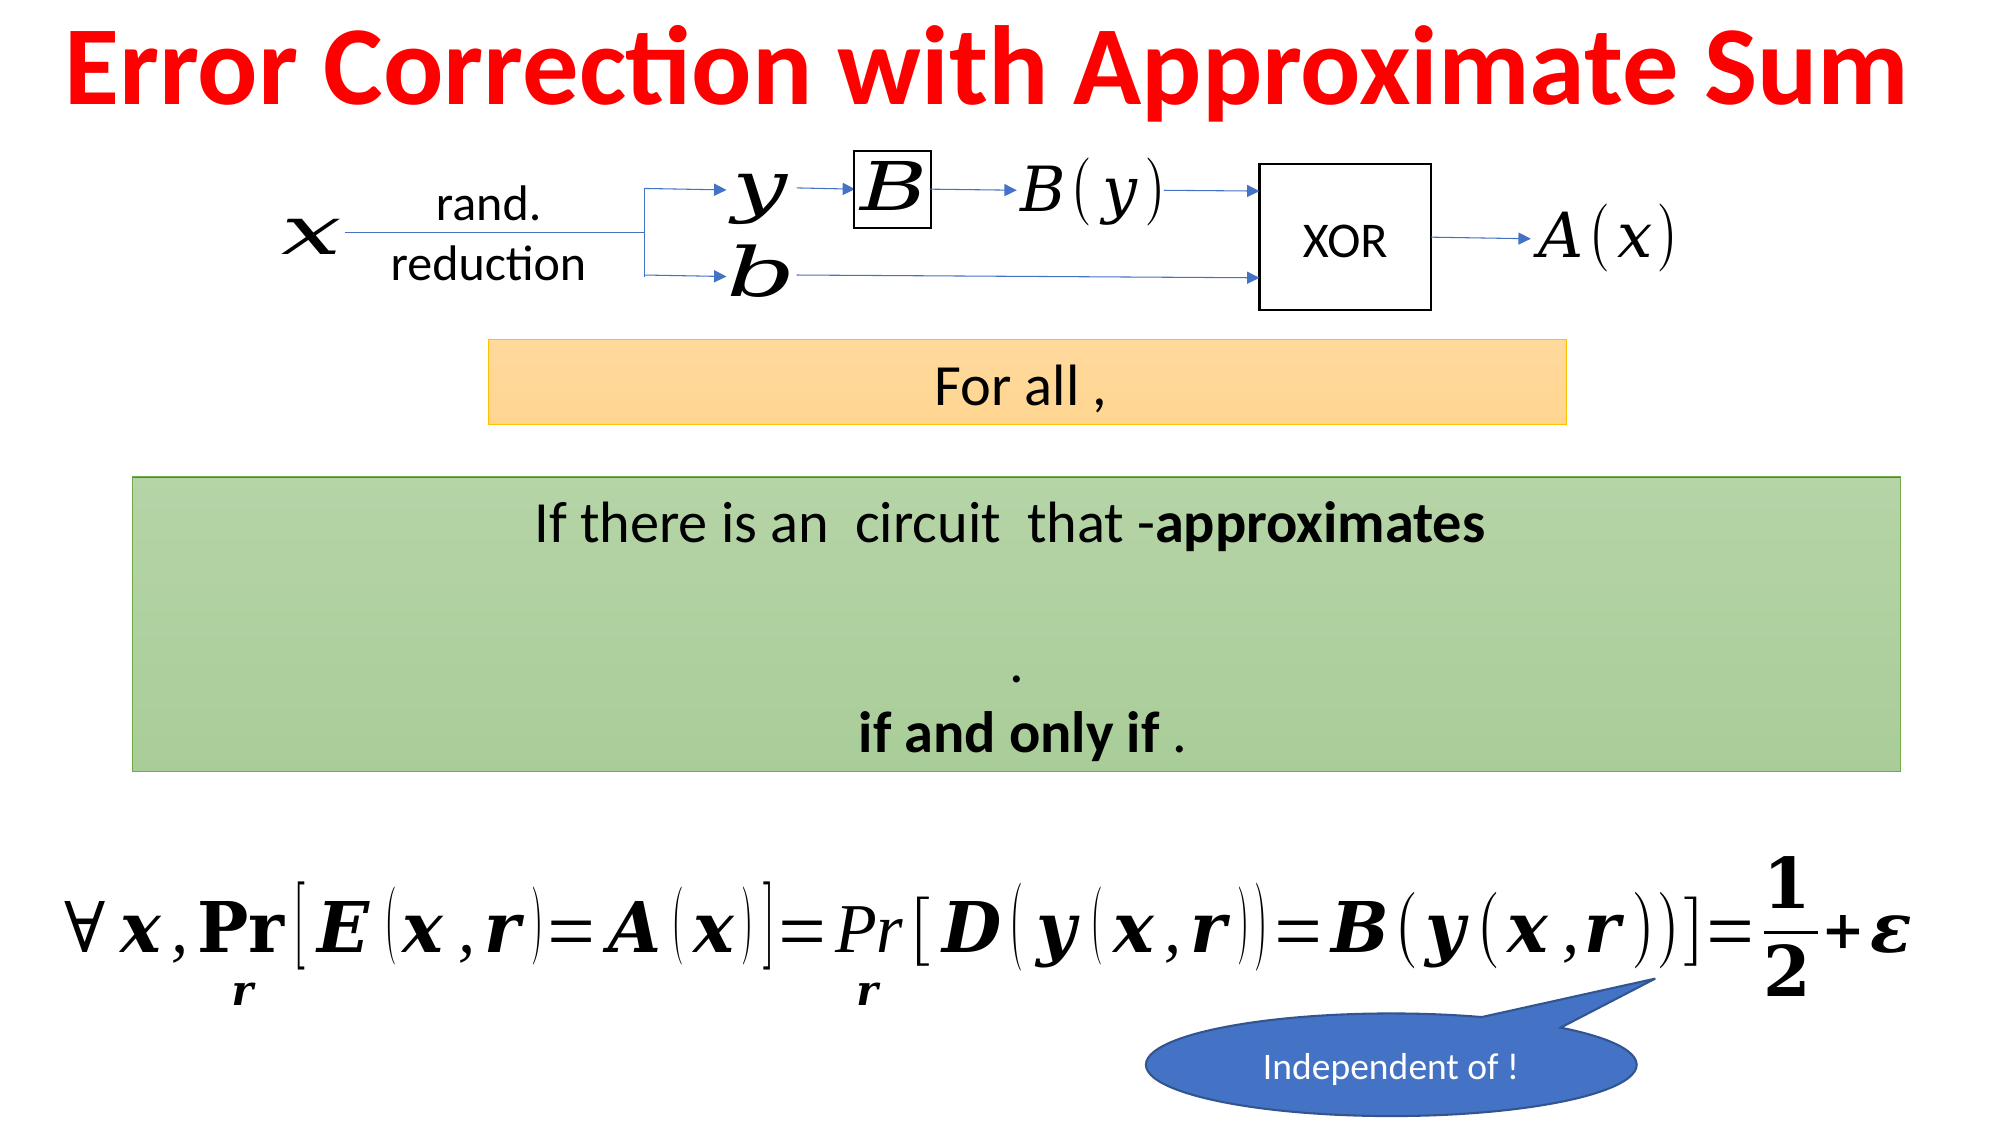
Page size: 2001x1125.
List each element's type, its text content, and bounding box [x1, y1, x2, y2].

text_box XOR [1258, 163, 1432, 311]
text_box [796, 274, 1260, 278]
text_box Error Correction with Approximate Sum [10, 0, 1965, 137]
text_box rand. reduction [375, 162, 602, 232]
text_box rand. reduction [375, 233, 602, 299]
